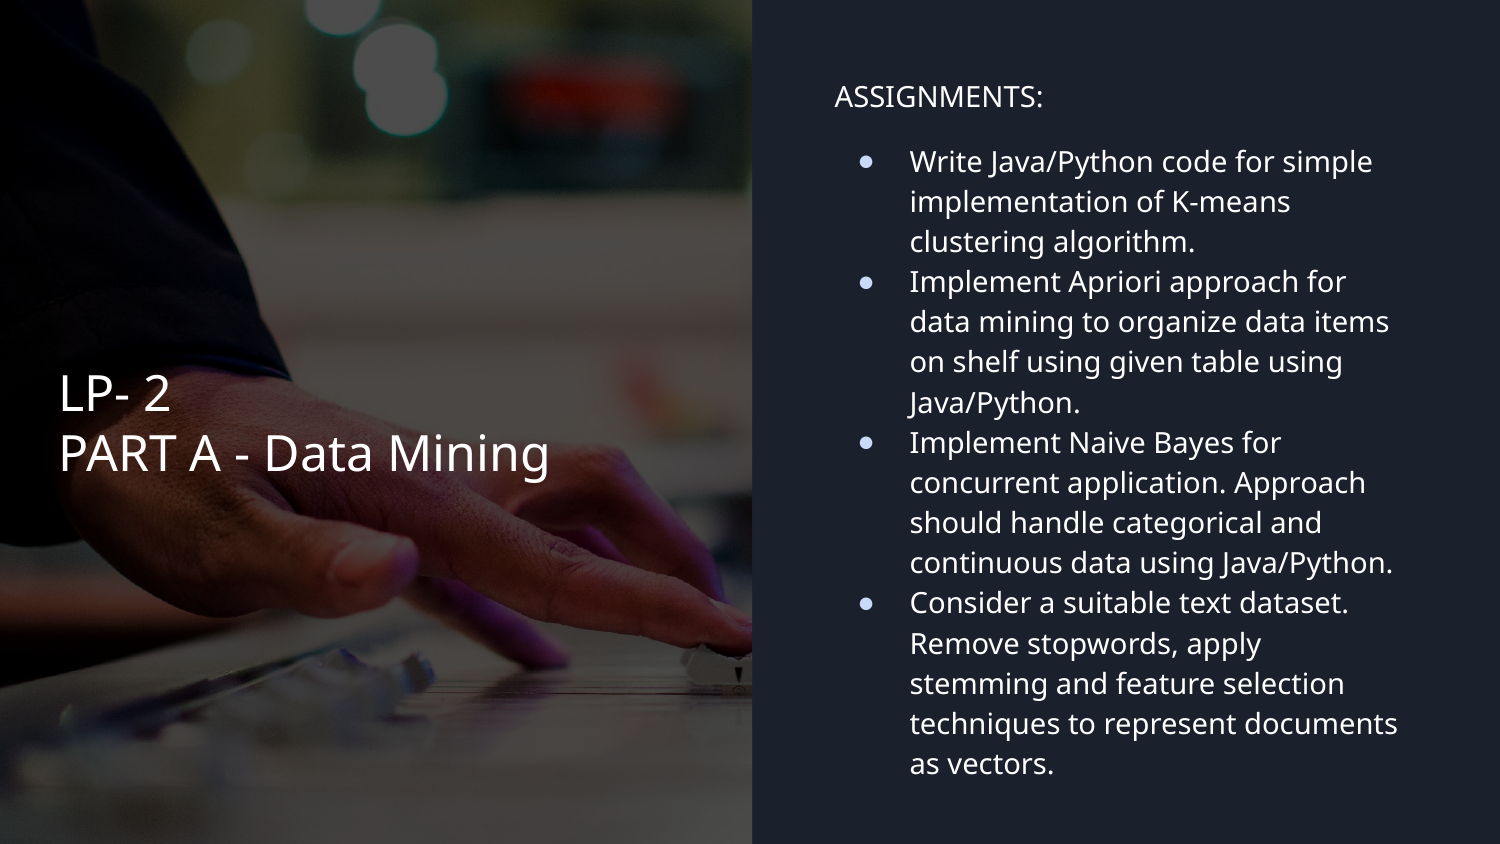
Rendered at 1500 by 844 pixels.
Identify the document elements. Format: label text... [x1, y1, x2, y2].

picture [0, 0, 753, 844]
list ASSIGNMENTS: Write Java/Python code for simple implementation of K-means clustering algorithm. Implement Apriori approach for data mining to organize data items on shelf using given table using Java/Python. Implement Naive Bayes for concurrent application. Approach should handle categorical and continuous data using Java/Python. Consider a suitable text dataset. Remove stopwords, apply stemming and feature selection techniques to represent documents as vectors. [819, 57, 1423, 443]
